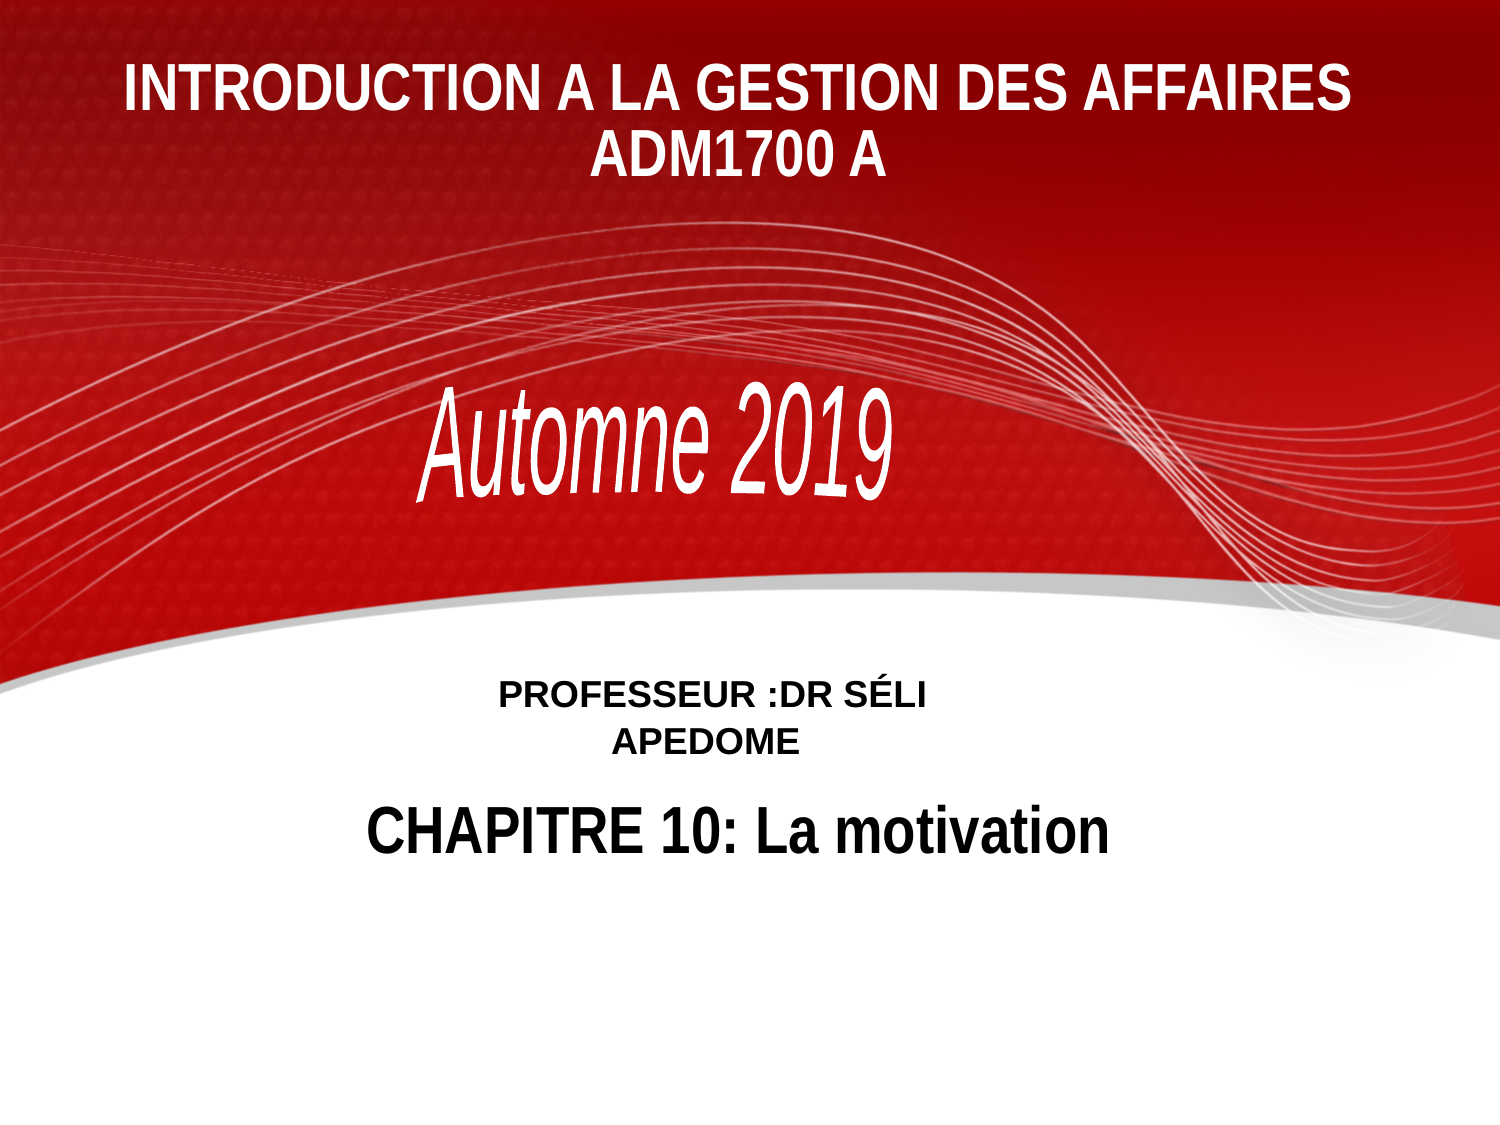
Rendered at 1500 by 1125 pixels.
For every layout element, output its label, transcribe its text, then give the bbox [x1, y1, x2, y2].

subtitle Professeur :Dr Séli APEDOME [413, 589, 999, 687]
text_box INTRODUCTION A LA GESTION DES AFFAIRES ADM1700 A [0, 49, 1478, 247]
title CHAPITRE 10: La motivation [0, 793, 1478, 991]
picture [0, 0, 1500, 1125]
